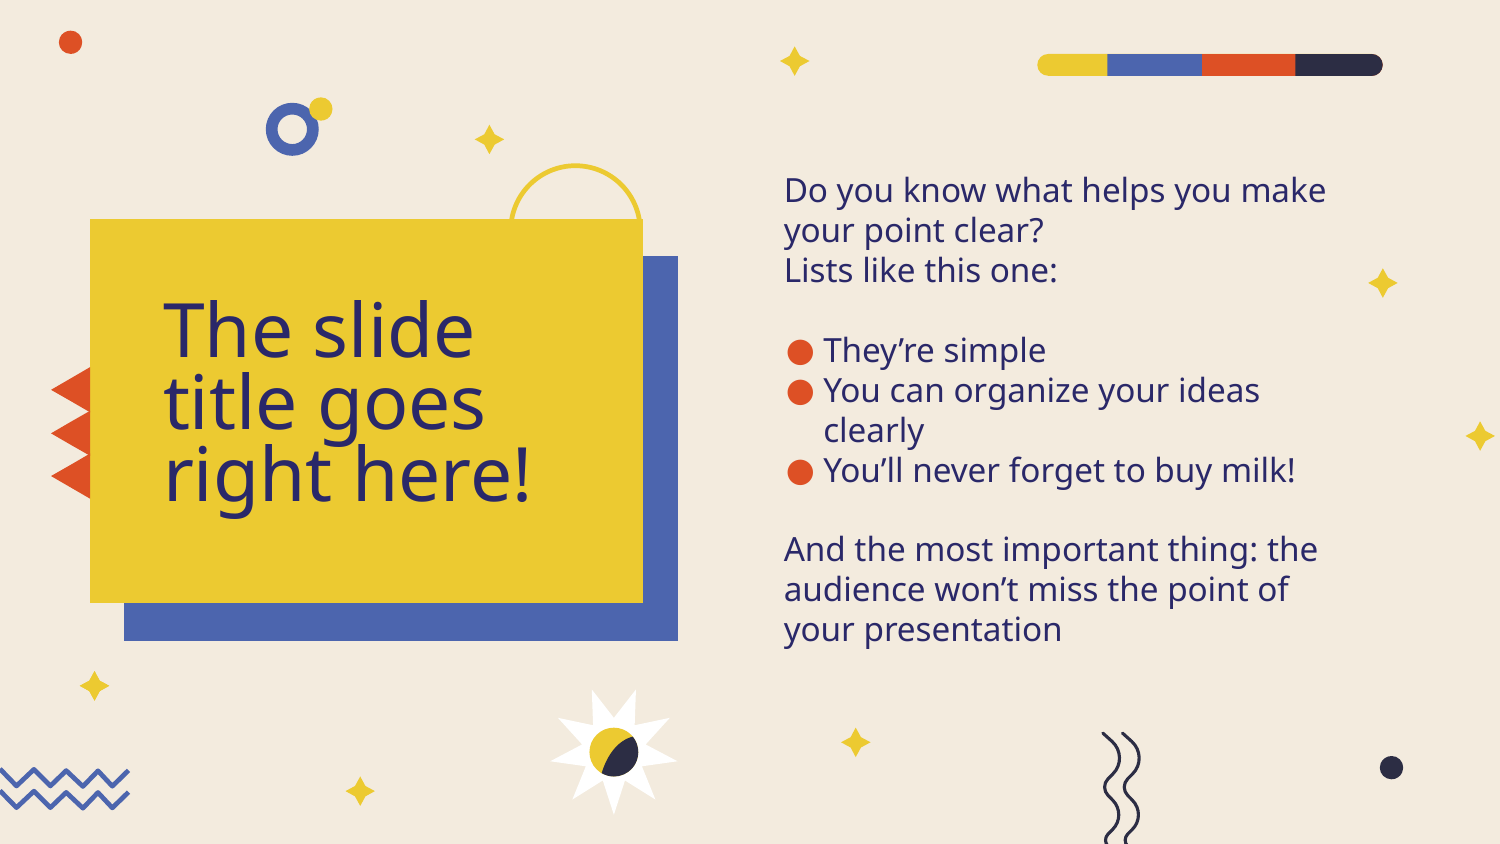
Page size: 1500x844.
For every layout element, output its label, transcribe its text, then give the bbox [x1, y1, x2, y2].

title The slide title goes right here! [148, 284, 605, 535]
list Do you know what helps you make your point clear? Lists like this one: They’re simple You can organize your ideas clearly You’ll never forget to buy milk! And the most important thing: the audience won’t miss the point of your presentation [768, 154, 1383, 690]
